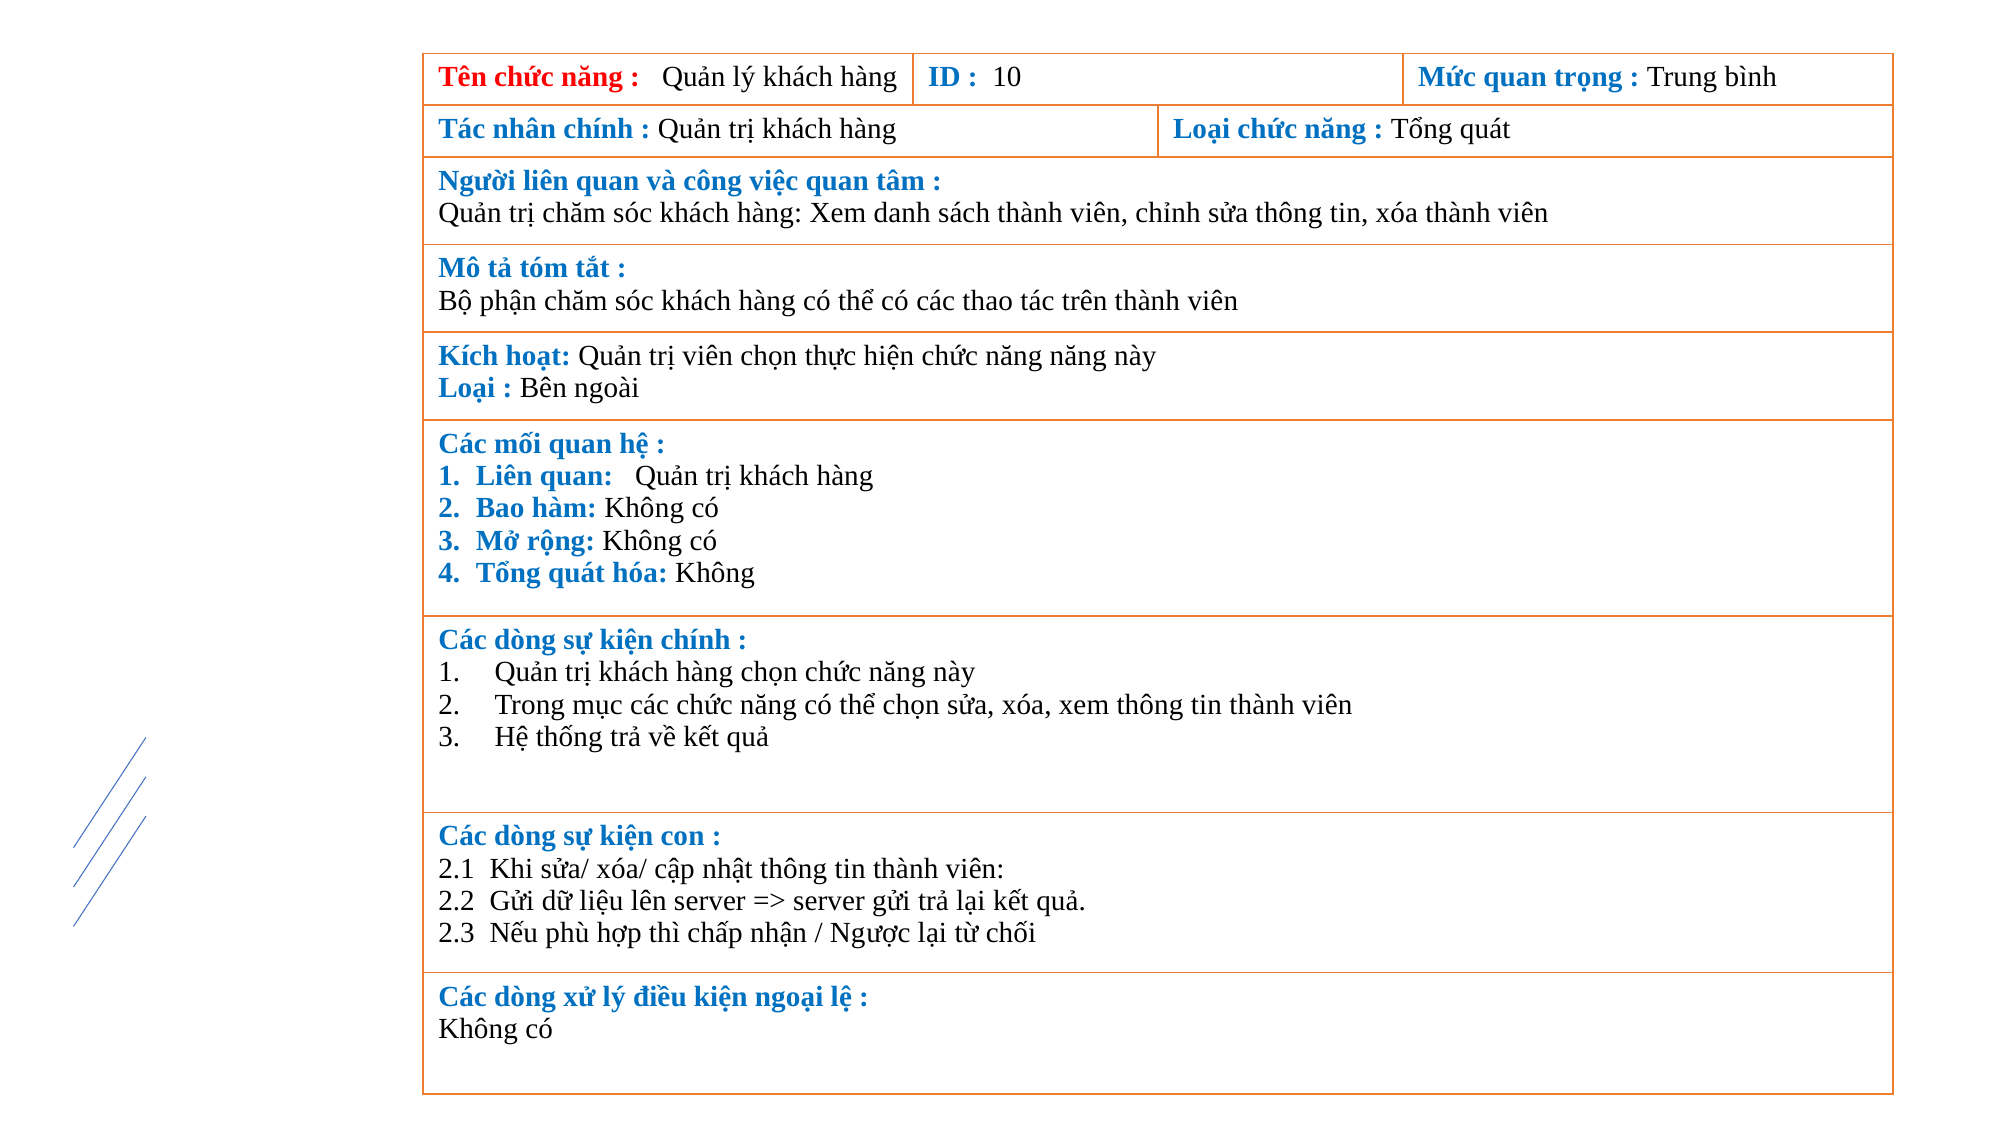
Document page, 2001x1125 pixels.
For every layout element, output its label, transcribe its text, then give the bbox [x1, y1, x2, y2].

table_cell Người liên quan và công việc quan tâm : Quản trị chăm sóc khách hàng: Xem danh sách thành viên, chỉnh sửa thông tin, xóa thành viên [424, 158, 1892, 244]
table_header Tên chức năng : Quản lý khách hàng [424, 54, 912, 104]
table_header Mức quan trọng : Trung bình [1404, 54, 1892, 104]
table_cell Các dòng sự kiện chính : Quản trị khách hàng chọn chức năng này Trong mục các chức năng có thể chọn sửa, xóa, xem thông tin thành viên Hệ thống trả về kết quả [424, 617, 1892, 812]
table_cell Các dòng sự kiện con : 2.1 Khi sửa/ xóa/ cập nhật thông tin thành viên: 2.2 Gửi dữ liệu lên server => server gửi trả lại kết quả. 2.3 Nếu phù hợp thì chấp nhận / Ngược lại từ chối [424, 813, 1892, 972]
table_cell Mô tả tóm tắt : Bộ phận chăm sóc khách hàng có thể có các thao tác trên thành viên [424, 245, 1892, 331]
table_cell Tác nhân chính : Quản trị khách hàng [424, 106, 1157, 156]
table_cell Loại chức năng : Tổng quát [1159, 106, 1892, 156]
table_cell Kích hoạt: Quản trị viên chọn thực hiện chức năng năng này Loại : Bên ngoài [424, 333, 1892, 419]
table_cell Các dòng xử lý điều kiện ngoại lệ : Không có [424, 973, 1892, 1093]
table_cell Các mối quan hệ : Liên quan: Quản trị khách hàng Bao hàm: Không có Mở rộng: Không có Tổng quát hóa: Không [424, 421, 1892, 615]
table_header ID : 10 [914, 54, 1402, 104]
